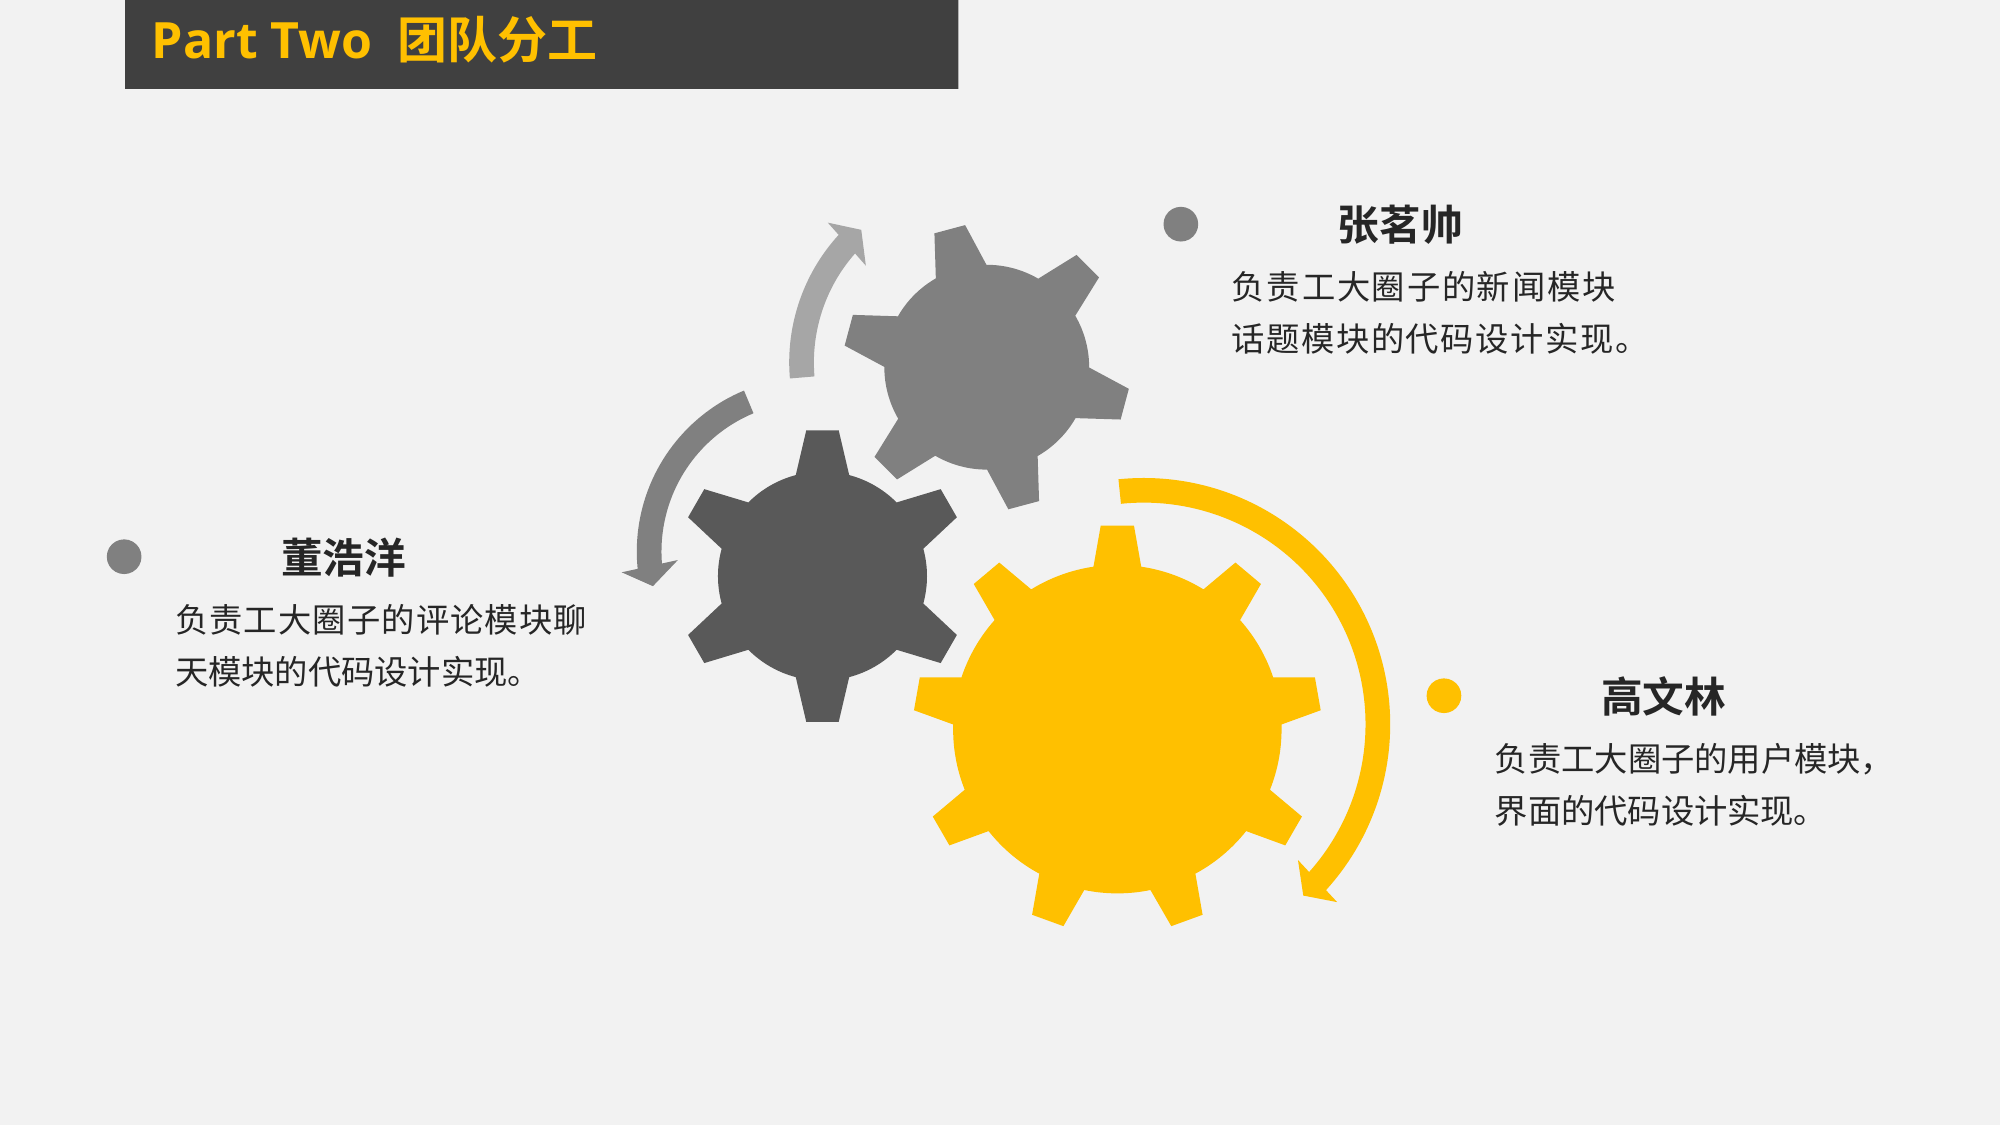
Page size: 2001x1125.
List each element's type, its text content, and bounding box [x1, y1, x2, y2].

text_box 张茗帅 [1323, 191, 1479, 247]
text_box 负责工大圈子的评论模块聊天模块的代码设计实现。 [160, 579, 602, 699]
text_box [912, 524, 1322, 928]
text_box [686, 429, 959, 723]
text_box [1162, 205, 1200, 243]
text_box [1118, 477, 1391, 903]
text_box [789, 222, 866, 379]
text_box [621, 390, 754, 587]
text_box [1425, 677, 1463, 715]
list Part Two 团队分工 [136, 8, 699, 85]
text_box 高文林 [1586, 662, 1742, 718]
text_box 负责工大圈子的新闻模块话题模块的代码设计实现。 [1217, 247, 1631, 366]
text_box [105, 538, 143, 576]
text_box 负责工大圈子的用户模块，界面的代码设计实现。 [1480, 718, 1909, 838]
text_box 董浩洋 [266, 523, 422, 579]
text_box [843, 223, 1131, 511]
